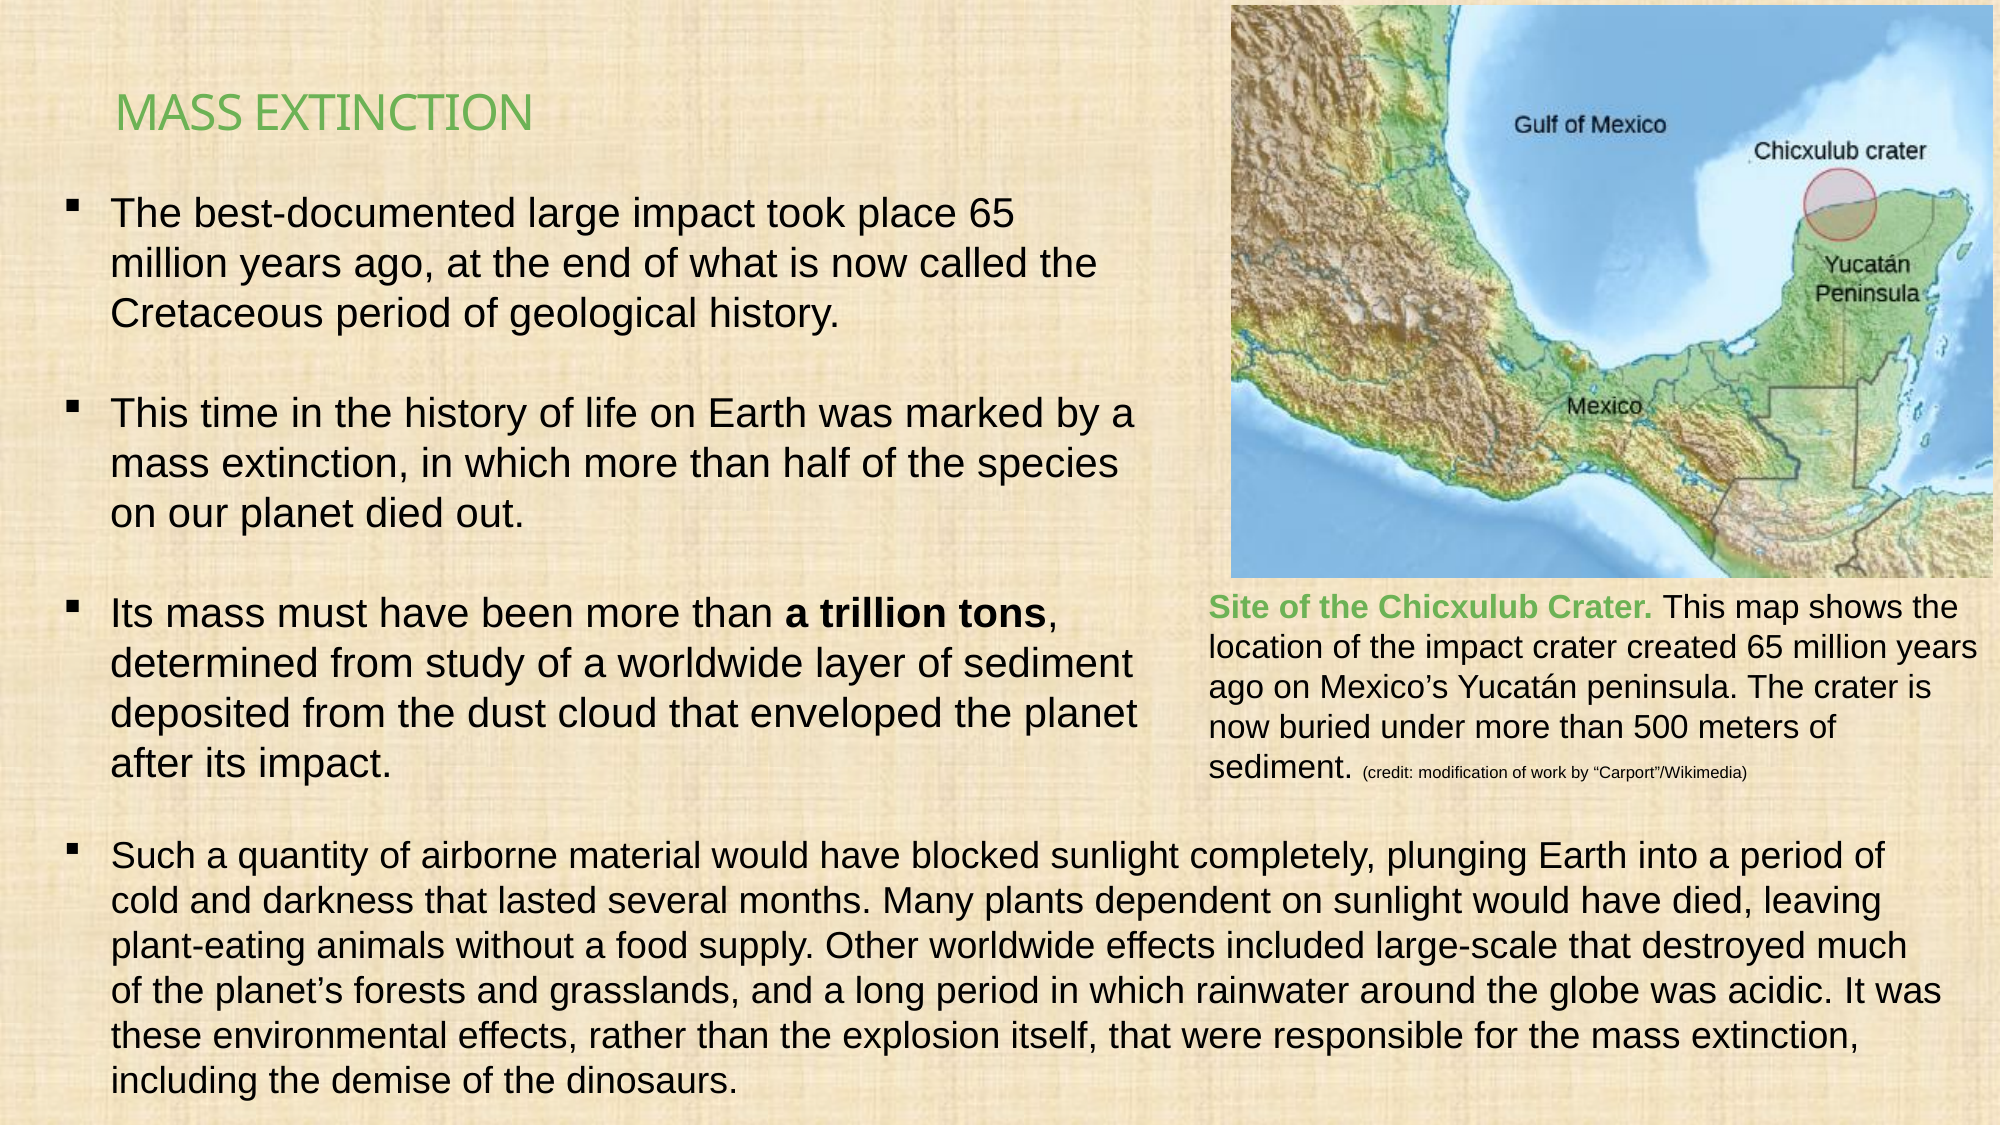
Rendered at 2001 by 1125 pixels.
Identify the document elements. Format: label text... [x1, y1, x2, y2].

list Site of the Chicxulub Crater. This map shows the location of the impact crater created 65 million years ago on Mexico’s Yucatán peninsula. The crater is now buried under more than 500 meters of sediment. (credit: modification of work by “Carport”/Wikimedia) [1193, 577, 2000, 806]
text_box The best-documented large impact took place 65 million years ago, at the end of what is now called the Cretaceous period of geological history. This time in the history of life on Earth was marked by a mass extinction, in which more than half of the species on our planet died out. Its mass must have been more than a trillion tons, determined from study of a worldwide layer of sediment deposited from the dust cloud that enveloped the planet after its impact. [48, 178, 1160, 794]
title Mass extinction [99, 39, 714, 148]
text_box Such a quantity of airborne material would have blocked sunlight completely, plunging Earth into a period of cold and darkness that lasted several months. Many plants dependent on sunlight would have died, leaving plant-eating animals without a food supply. Other worldwide effects included large-scale that destroyed much of the planet’s forests and grasslands, and a long period in which rainwater around the globe was acidic. It was these environmental effects, rather than the explosion itself, that were responsible for the mass extinction, including the demise of the dinosaurs. [49, 823, 1964, 1109]
picture [1231, 4, 1993, 579]
